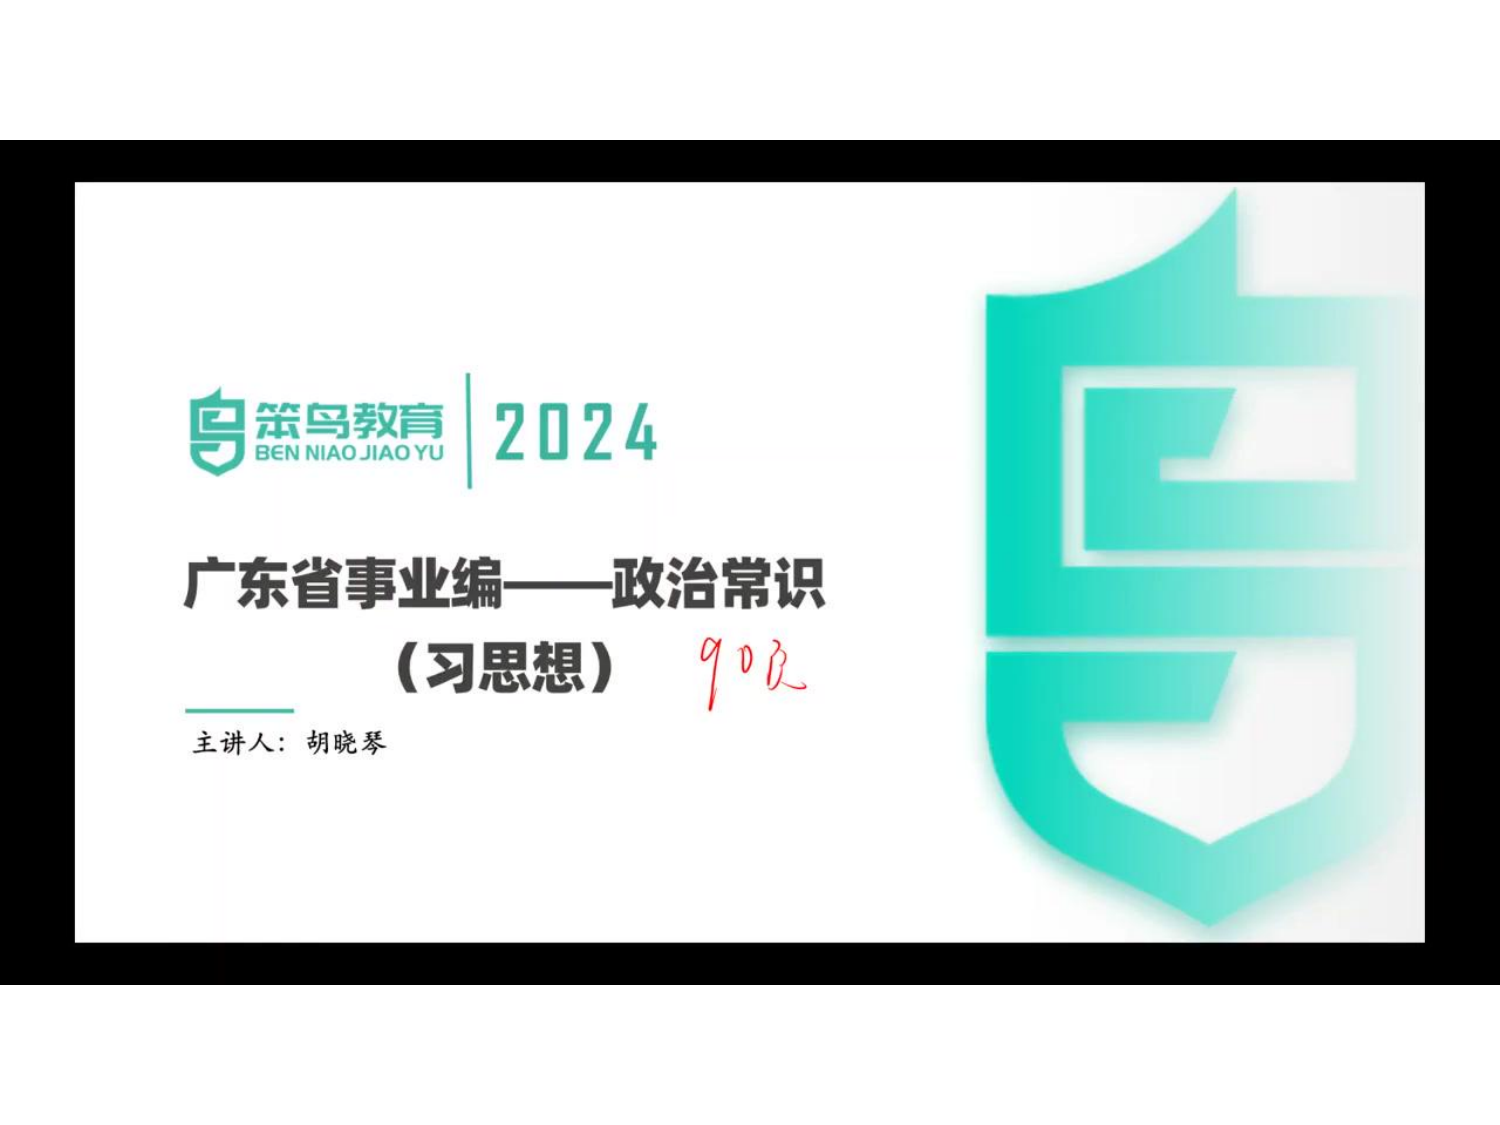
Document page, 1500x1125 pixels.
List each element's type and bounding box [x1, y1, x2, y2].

picture [0, 140, 1500, 985]
